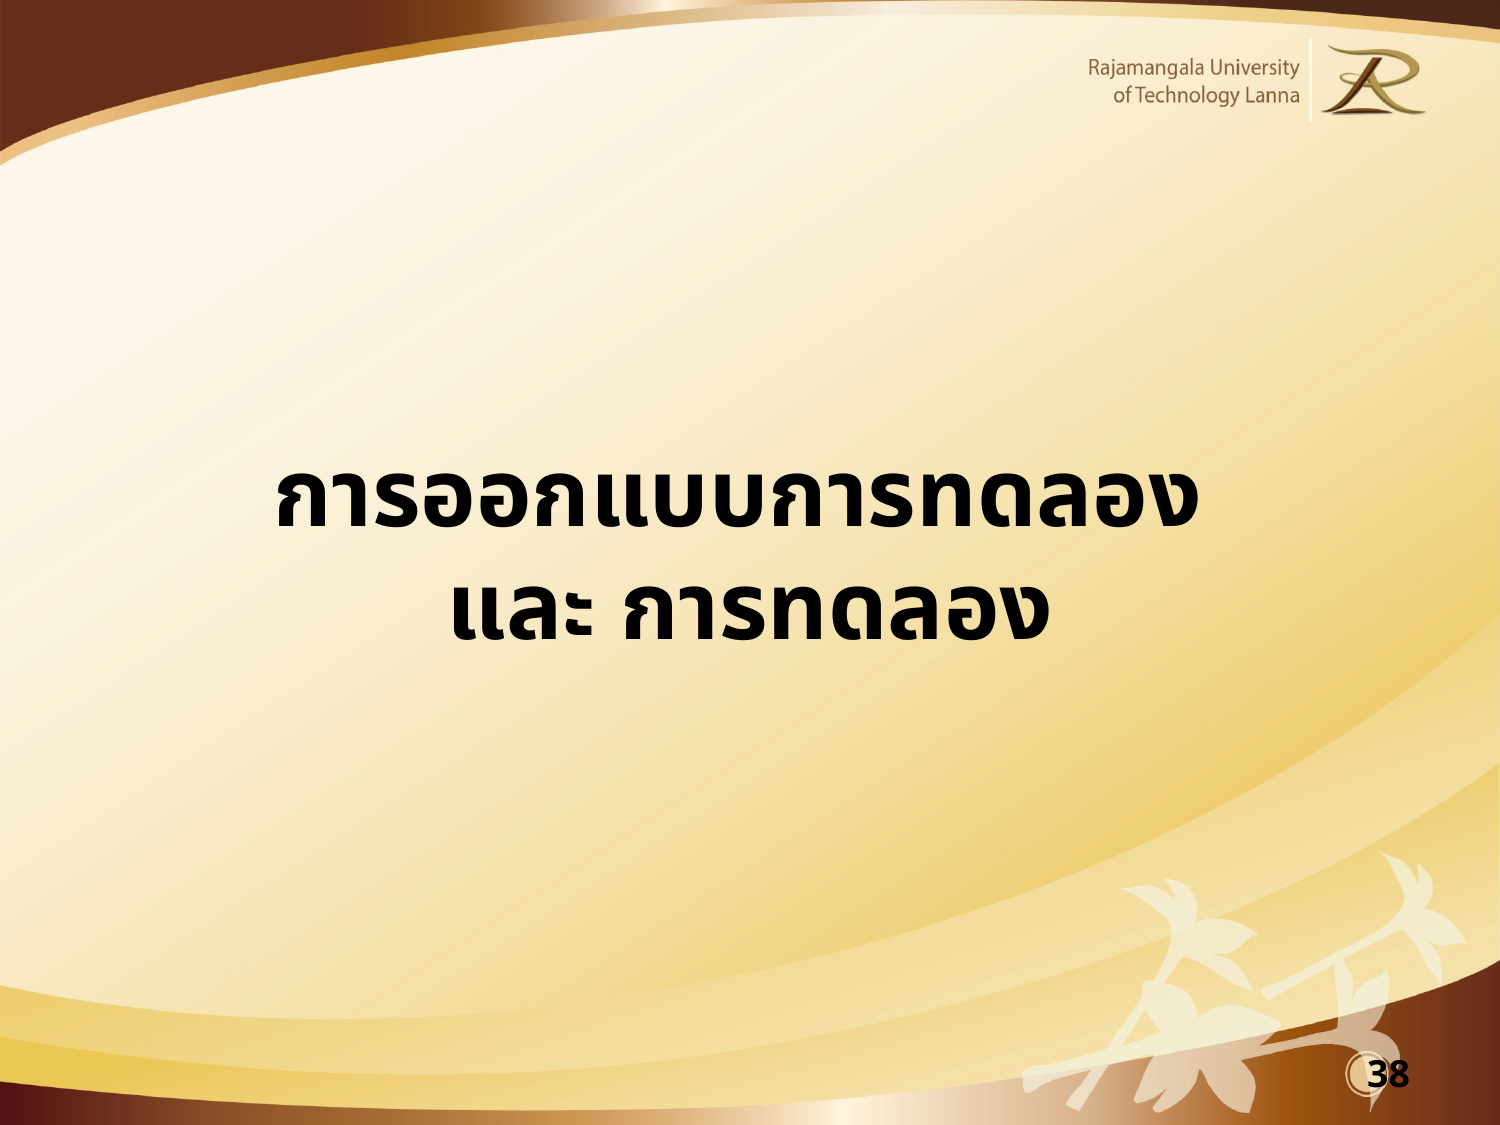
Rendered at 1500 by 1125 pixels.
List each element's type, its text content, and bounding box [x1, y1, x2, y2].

text_box 38 [1074, 1042, 1425, 1103]
text_box การออกแบบการทดลอง และ การทดลอง [112, 425, 1388, 666]
picture [0, 0, 1500, 1125]
